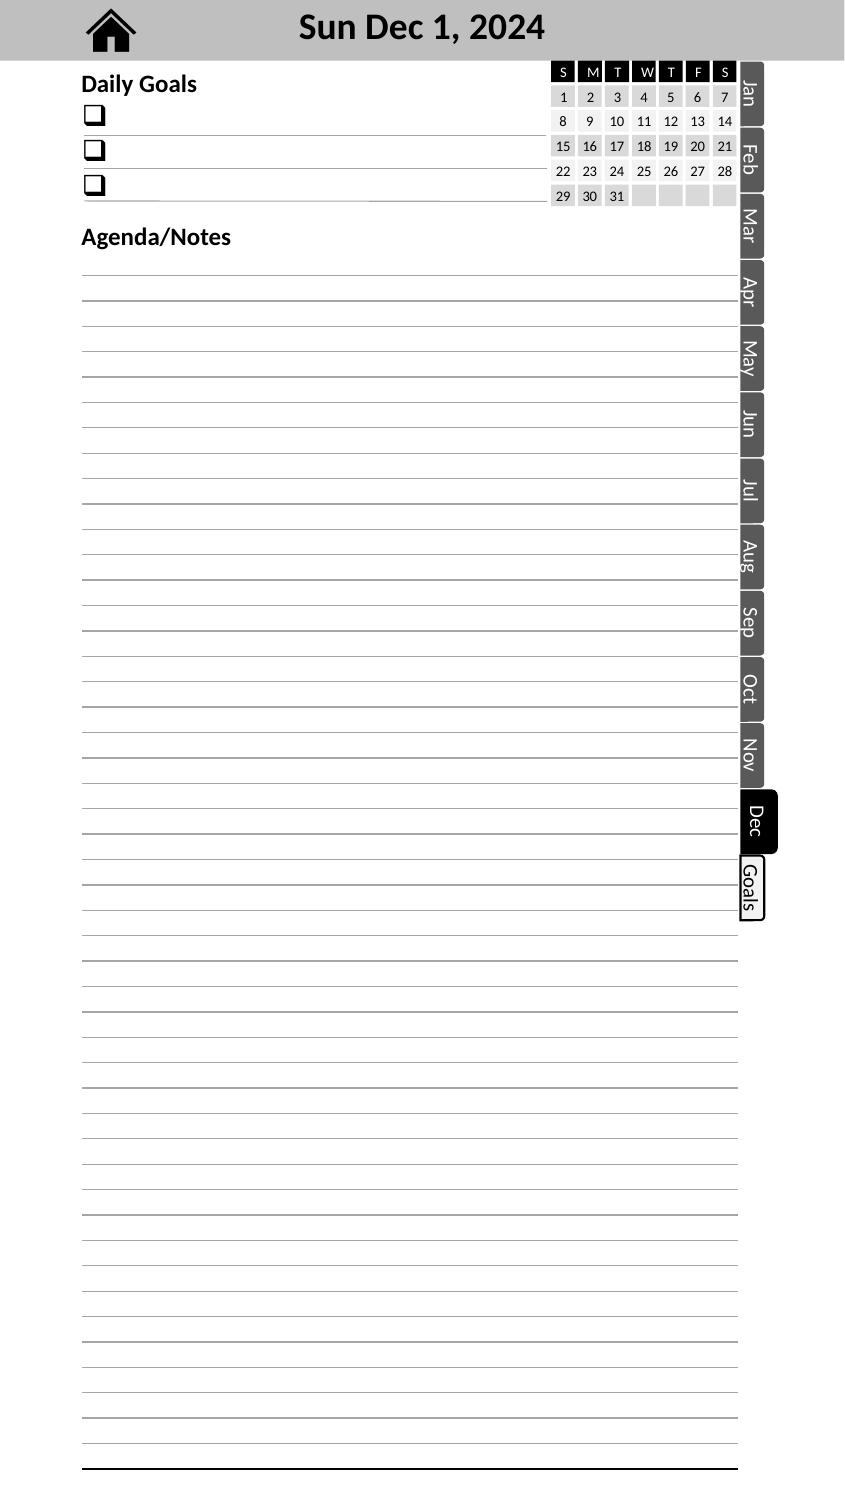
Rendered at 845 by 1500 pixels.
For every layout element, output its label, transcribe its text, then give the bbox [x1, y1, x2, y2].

list Sun Dec 1, 2024 [190, 0, 655, 61]
picture [82, 1, 140, 59]
